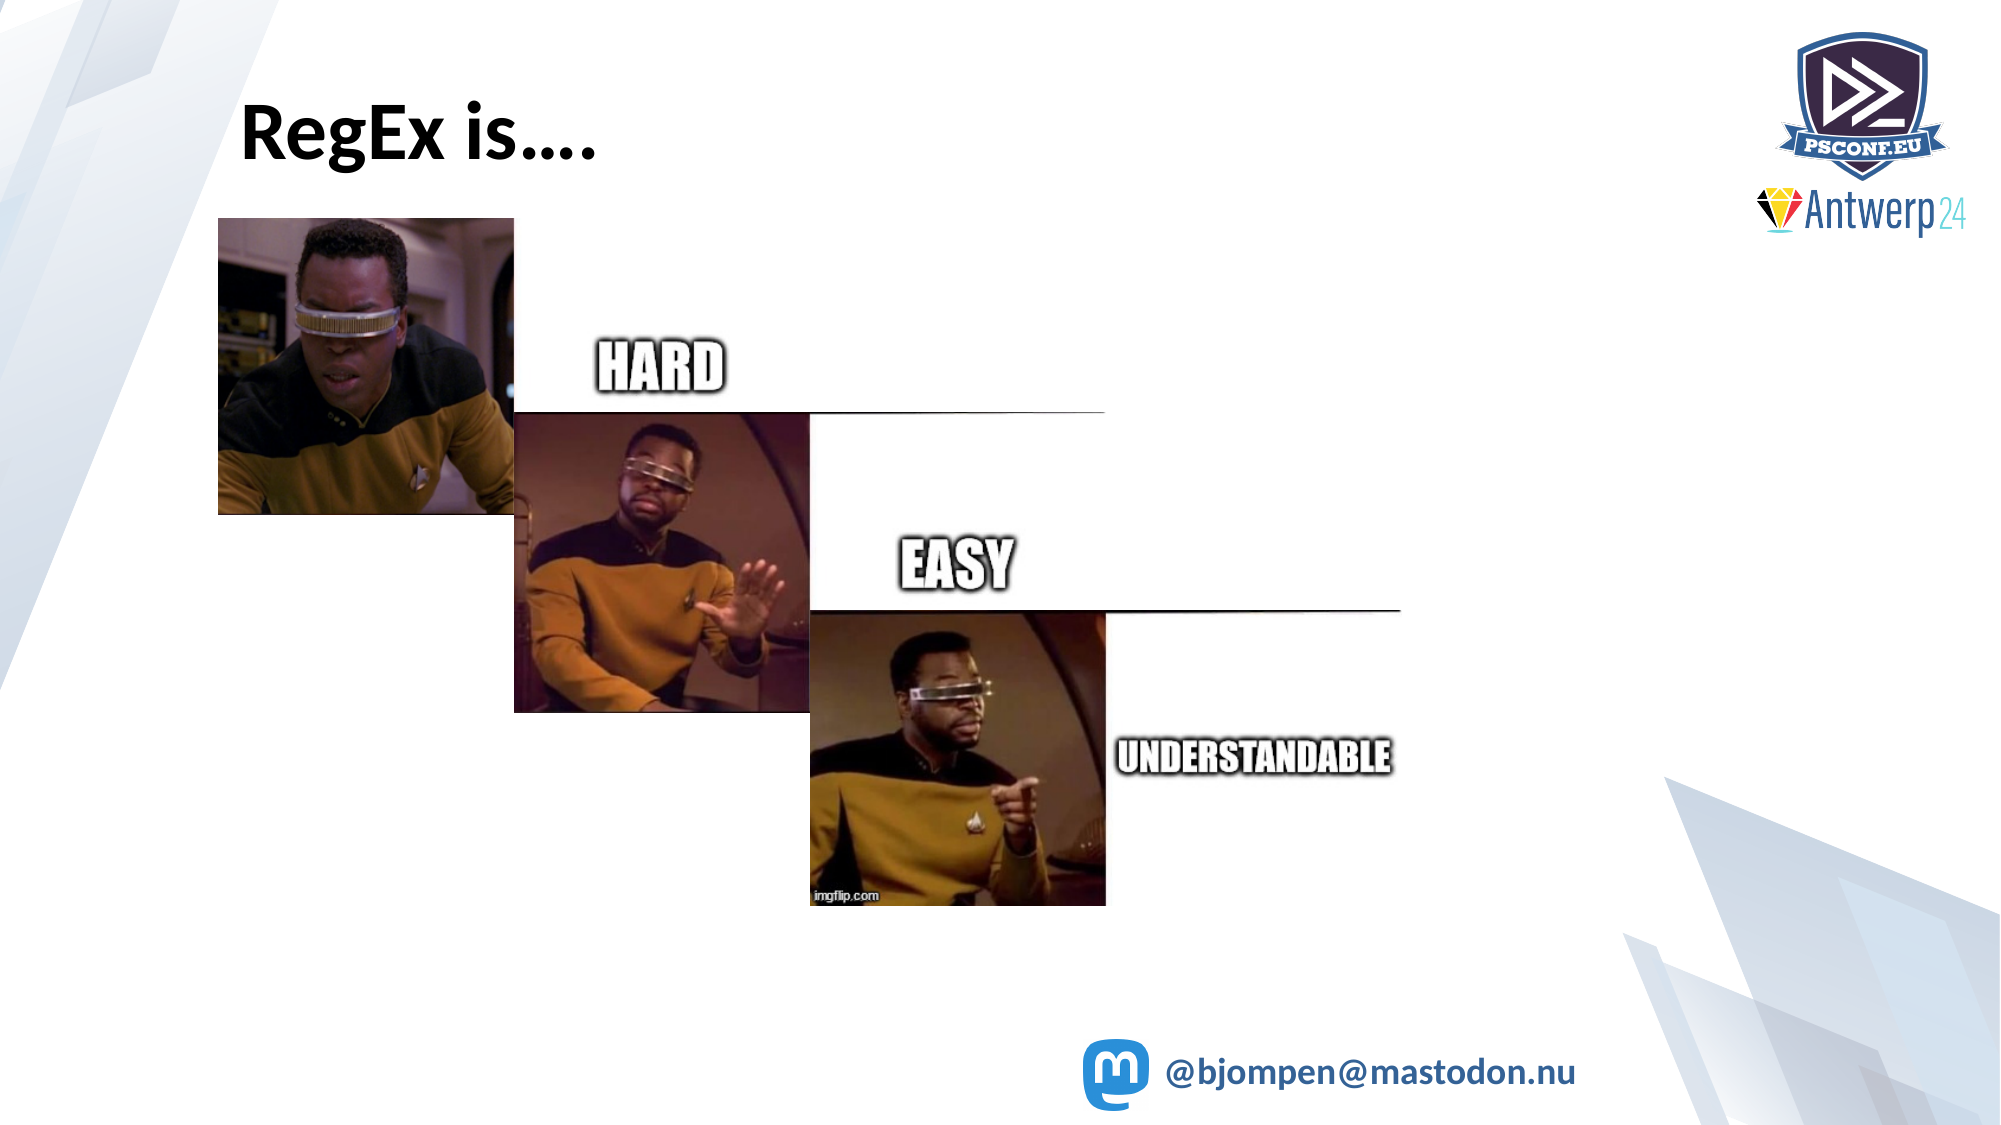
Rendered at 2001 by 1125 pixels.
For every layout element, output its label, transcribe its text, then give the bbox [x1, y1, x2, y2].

title RegEx is…. [225, 48, 1950, 218]
picture [0, 0, 2000, 1125]
